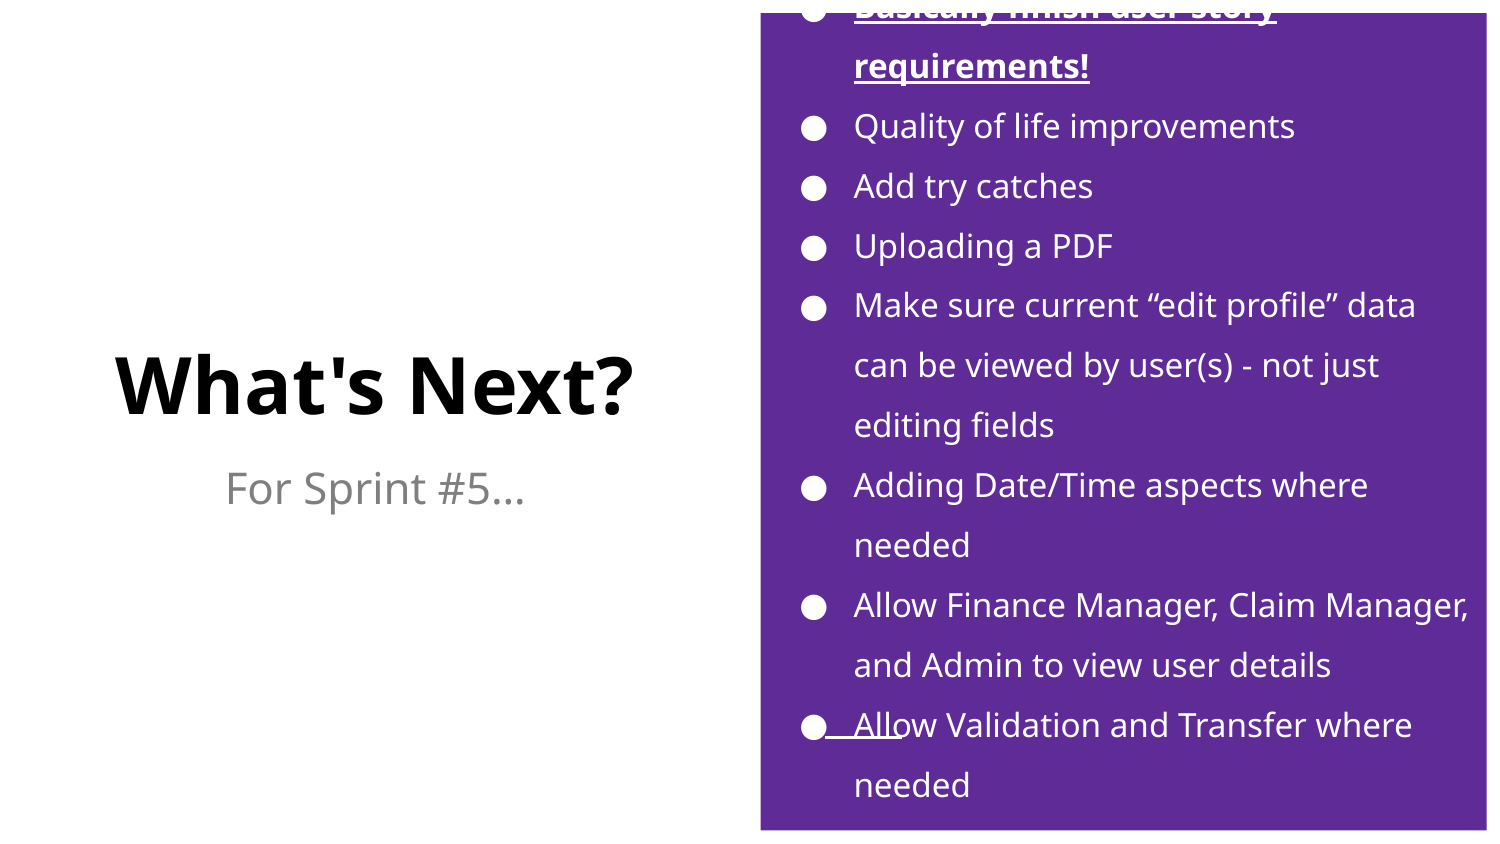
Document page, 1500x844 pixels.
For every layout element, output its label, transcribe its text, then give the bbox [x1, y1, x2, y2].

list Basically finish user story requirements! Quality of life improvements Add try catches Uploading a PDF Make sure current “edit profile” data can be viewed by user(s) - not just editing fields Adding Date/Time aspects where needed Allow Finance Manager, Claim Manager, and Admin to view user details Allow Validation and Transfer where needed [763, 176, 1489, 762]
title What's Next? [43, 193, 708, 445]
subtitle For Sprint #5… [43, 445, 708, 667]
